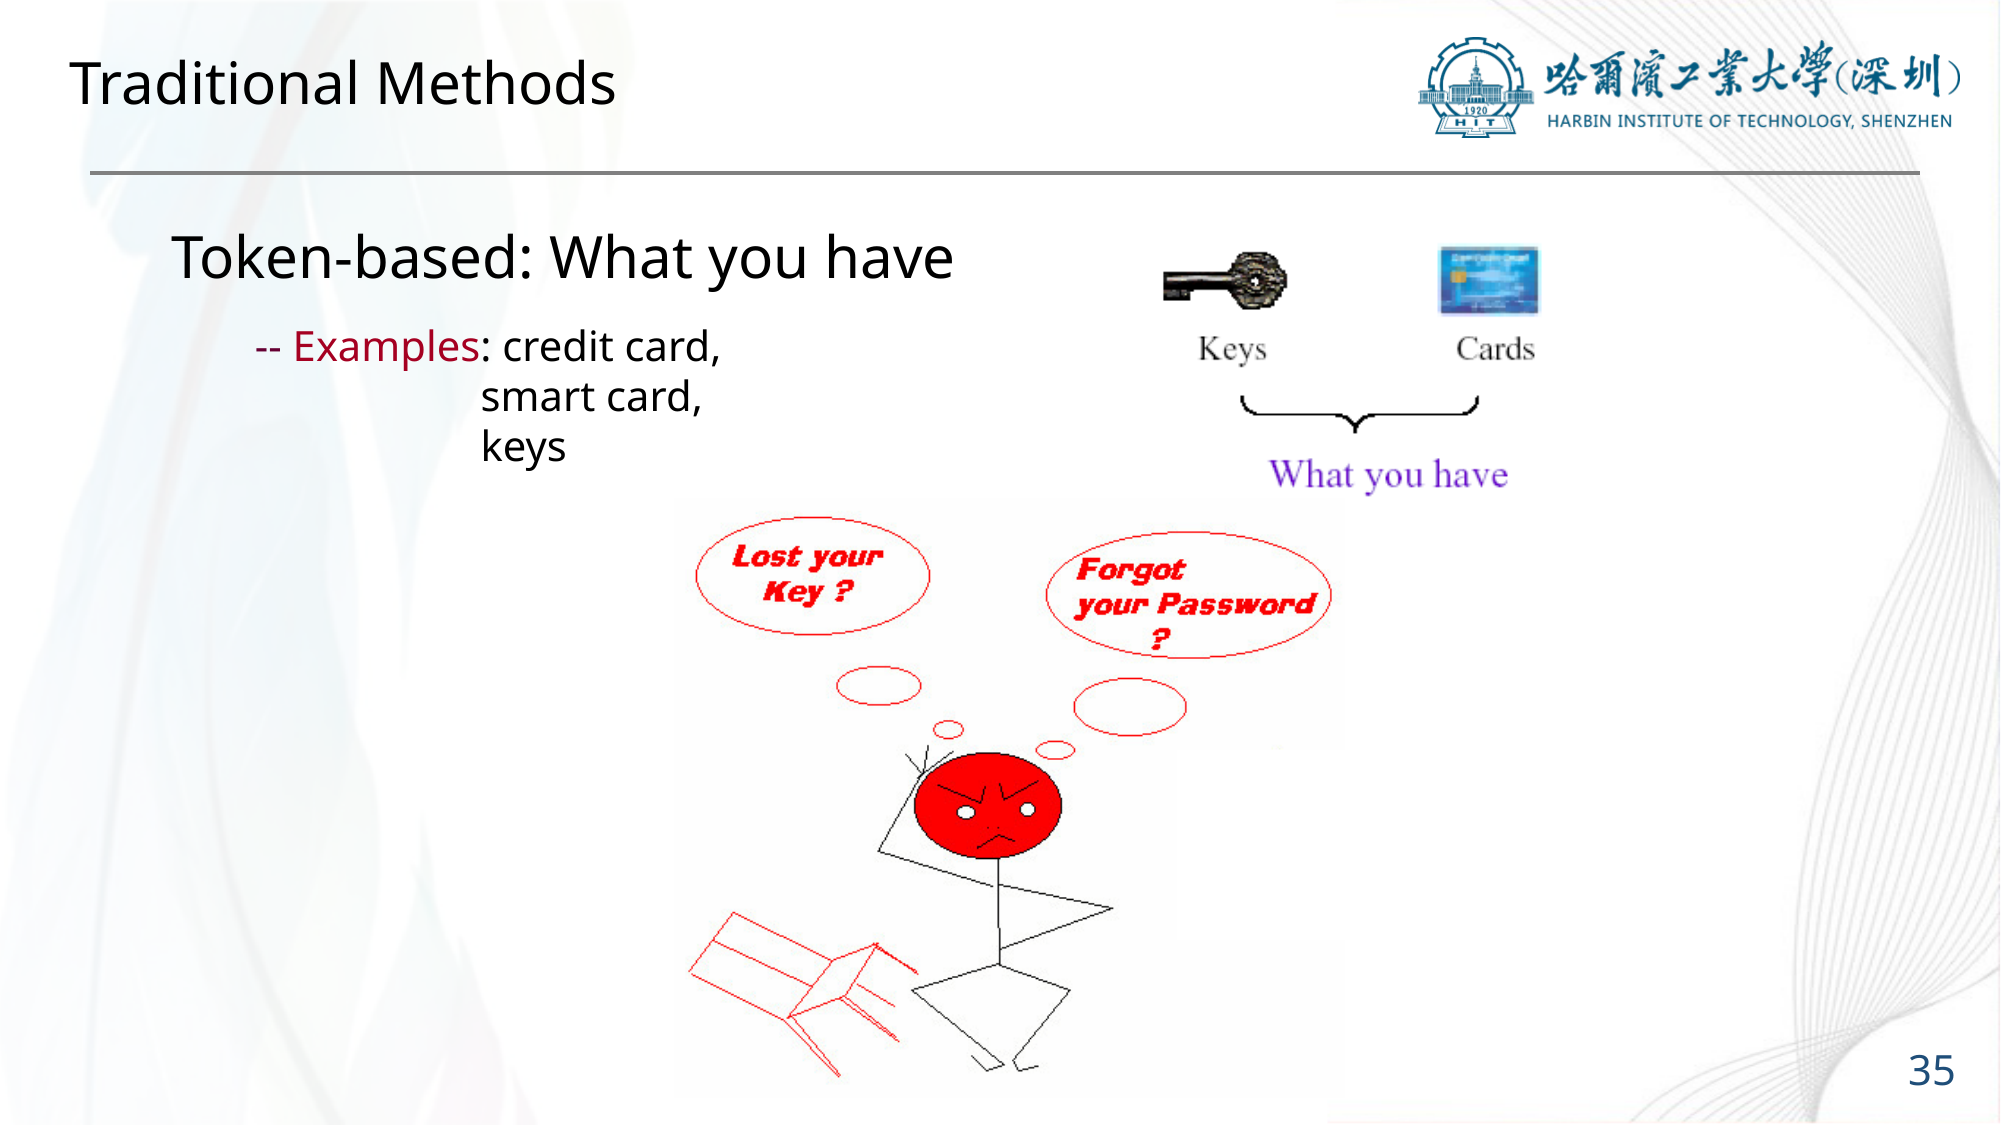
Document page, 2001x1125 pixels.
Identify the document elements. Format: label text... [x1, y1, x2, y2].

picture [0, 0, 2001, 1125]
text_box Token-based: What you have -- Examples: credit card, smart card, keys [161, 216, 1474, 525]
title Traditional Methods [54, 0, 1385, 174]
slide_number 35 [1521, 1042, 1972, 1103]
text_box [674, 498, 1345, 1098]
